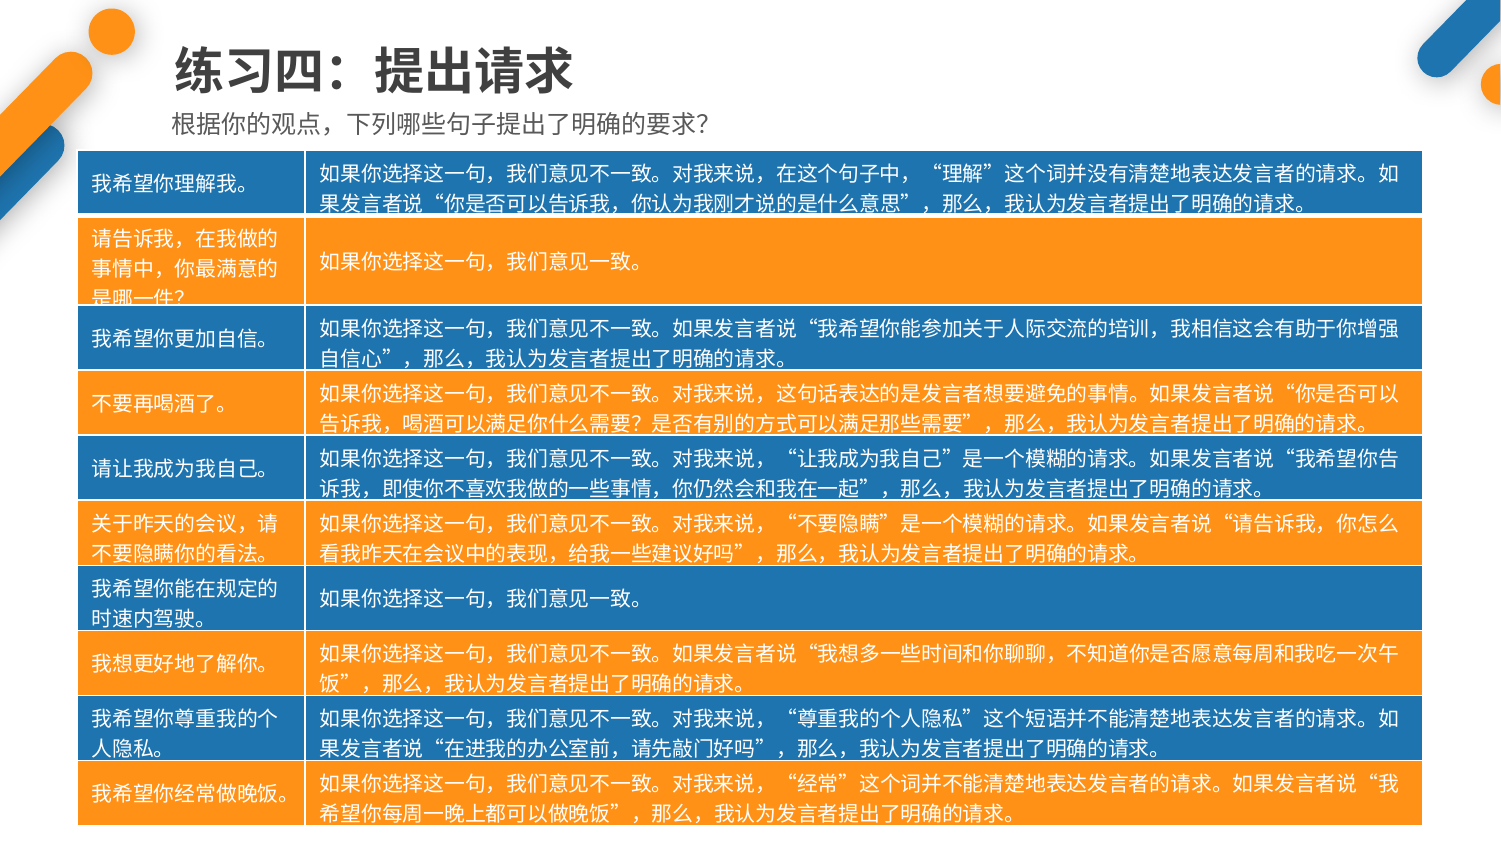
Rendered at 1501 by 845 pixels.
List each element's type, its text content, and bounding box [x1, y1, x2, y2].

table_cell 我想更好地了解你。 [78, 631, 304, 695]
table_header 我希望你理解我。 [78, 151, 304, 213]
text_box 根据你的观点，下列哪些句子提出了明确的要求？ [171, 108, 1377, 139]
table_cell 如果你选择这一句，我们意见不一致。对我来说，这句话表达的是发言者想要避免的事情。如果发言者说“你是否可以告诉我，喝酒可以满足你什么需要？是否有别的方式可以满足那些需要”，那么，我认为发言者提出了明确的请求。 [306, 371, 1422, 434]
table_header 如果你选择这一句，我们意见不一致。对我来说，在这个句子中，“理解”这个词并没有清楚地表达发言者的请求。如果发言者说“你是否可以告诉我，你认为我刚才说的是什么意思”，那么，我认为发言者提出了明确的请求。 [306, 151, 1422, 213]
table_cell 如果你选择这一句，我们意见一致。 [306, 218, 1422, 304]
table_cell 我希望你能在规定的时速内驾驶。 [78, 566, 304, 630]
table_cell 关于昨天的会议，请不要隐瞒你的看法。 [78, 501, 304, 565]
table_cell 如果你选择这一句，我们意见不一致。对我来说，“尊重我的个人隐私”这个短语并不能清楚地表达发言者的请求。如果发言者说“在进我的办公室前，请先敲门好吗”，那么，我认为发言者提出了明确的请求。 [306, 696, 1422, 760]
table_cell 不要再喝酒了。 [78, 371, 304, 434]
table_cell 请告诉我，在我做的事情中，你最满意的是哪一件？ [78, 218, 304, 304]
table_cell 如果你选择这一句，我们意见一致。 [306, 566, 1422, 630]
table_cell 如果你选择这一句，我们意见不一致。如果发言者说“我想多一些时间和你聊聊，不知道你是否愿意每周和我吃一次午饭”，那么，我认为发言者提出了明确的请求。 [306, 631, 1422, 695]
text_box 练习四：提出请求 [159, 32, 1046, 108]
table_cell 我希望你经常做晚饭。 [78, 761, 304, 825]
table_cell 如果你选择这一句，我们意见不一致。对我来说，“不要隐瞒”是一个模糊的请求。如果发言者说“请告诉我，你怎么看我昨天在会议中的表现，给我一些建议好吗”，那么，我认为发言者提出了明确的请求。 [306, 501, 1422, 565]
table_cell 我希望你尊重我的个人隐私。 [78, 696, 304, 760]
table_cell 请让我成为我自己。 [78, 436, 304, 499]
table_cell 如果你选择这一句，我们意见不一致。如果发言者说“我希望你能参加关于人际交流的培训，我相信这会有助于你增强自信心”，那么，我认为发言者提出了明确的请求。 [306, 306, 1422, 369]
table_cell 我希望你更加自信。 [78, 306, 304, 369]
table_cell 如果你选择这一句，我们意见不一致。对我来说，“经常”这个词并不能清楚地表达发言者的请求。如果发言者说“我希望你每周一晚上都可以做晚饭”，那么，我认为发言者提出了明确的请求。 [306, 761, 1422, 825]
table_cell 如果你选择这一句，我们意见不一致。对我来说，“让我成为我自己”是一个模糊的请求。如果发言者说“我希望你告诉我，即使你不喜欢我做的一些事情，你仍然会和我在一起”，那么，我认为发言者提出了明确的请求。 [306, 436, 1422, 499]
